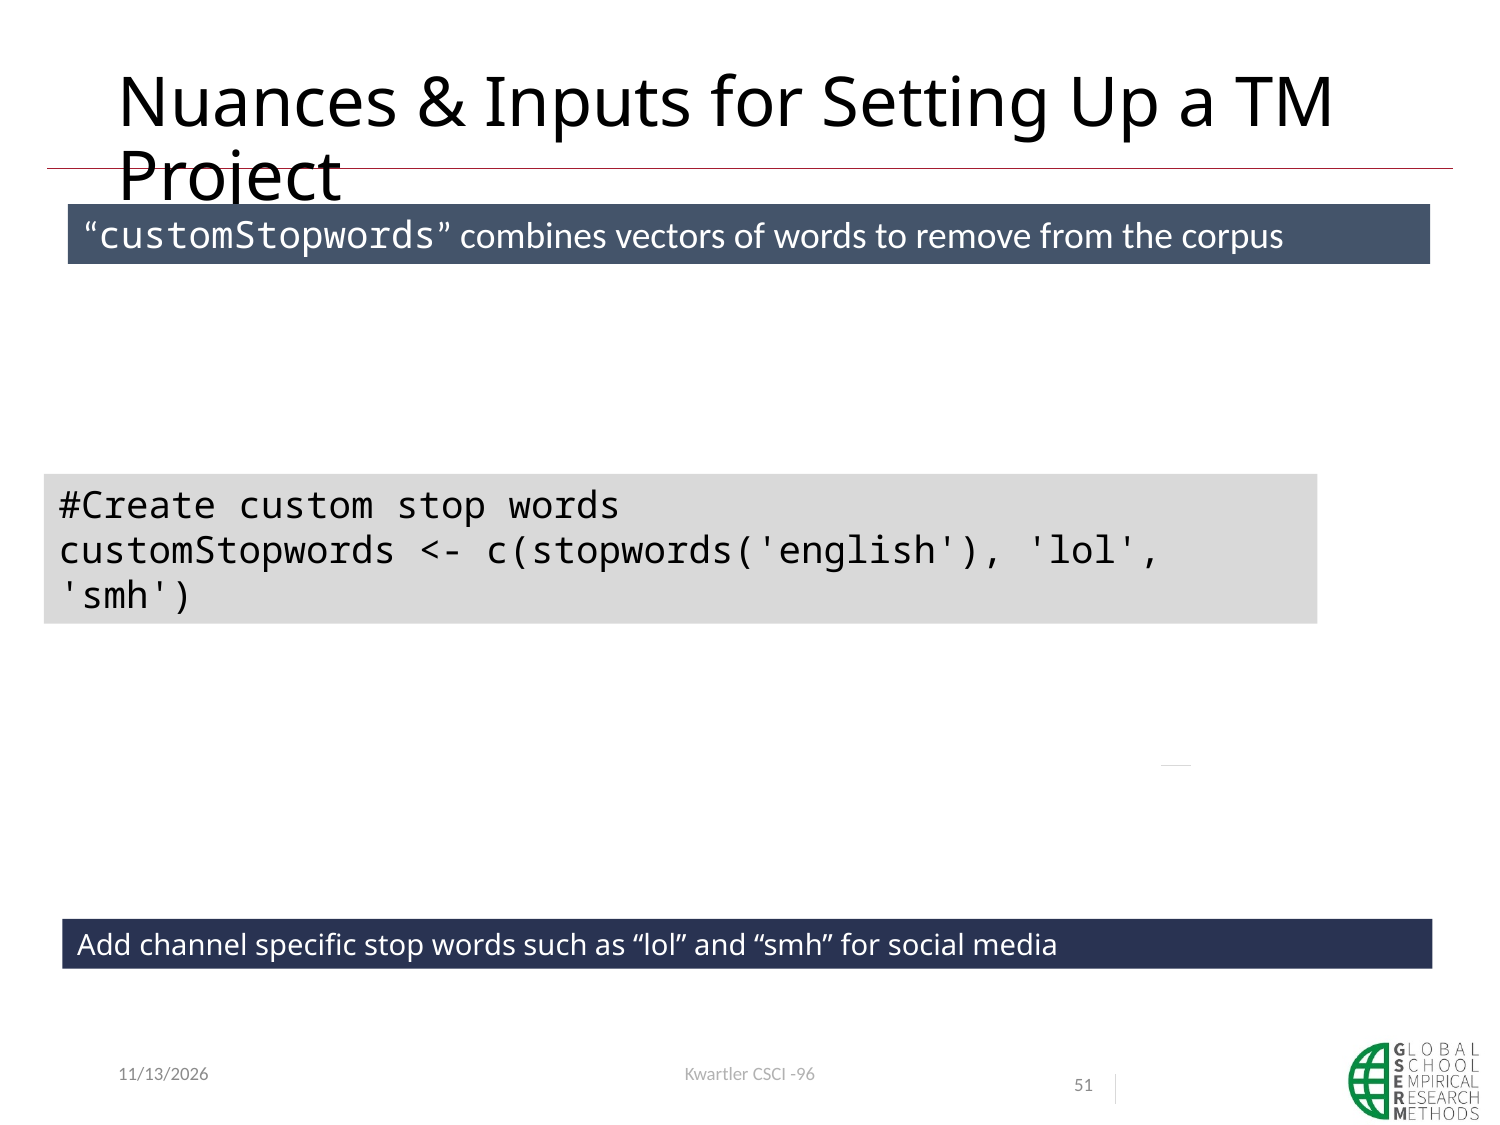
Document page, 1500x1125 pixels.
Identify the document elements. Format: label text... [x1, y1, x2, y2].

footer Kwartler CSCI -96 [496, 1042, 1004, 1103]
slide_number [103, 1042, 441, 1103]
text_box “customStopwords” combines vectors of words to remove from the corpus [67, 204, 1431, 264]
text_box Add channel specific stop words such as “lol” and “smh” for social media [62, 918, 1433, 969]
slide_number 51 [1059, 1042, 1200, 1103]
title Nuances & Inputs for Setting Up a TM Project [103, 59, 1397, 157]
picture [1342, 1035, 1500, 1125]
text_box #Create custom stop words customStopwords <- c(stopwords('english'), 'lol', 'smh') [43, 473, 1318, 624]
